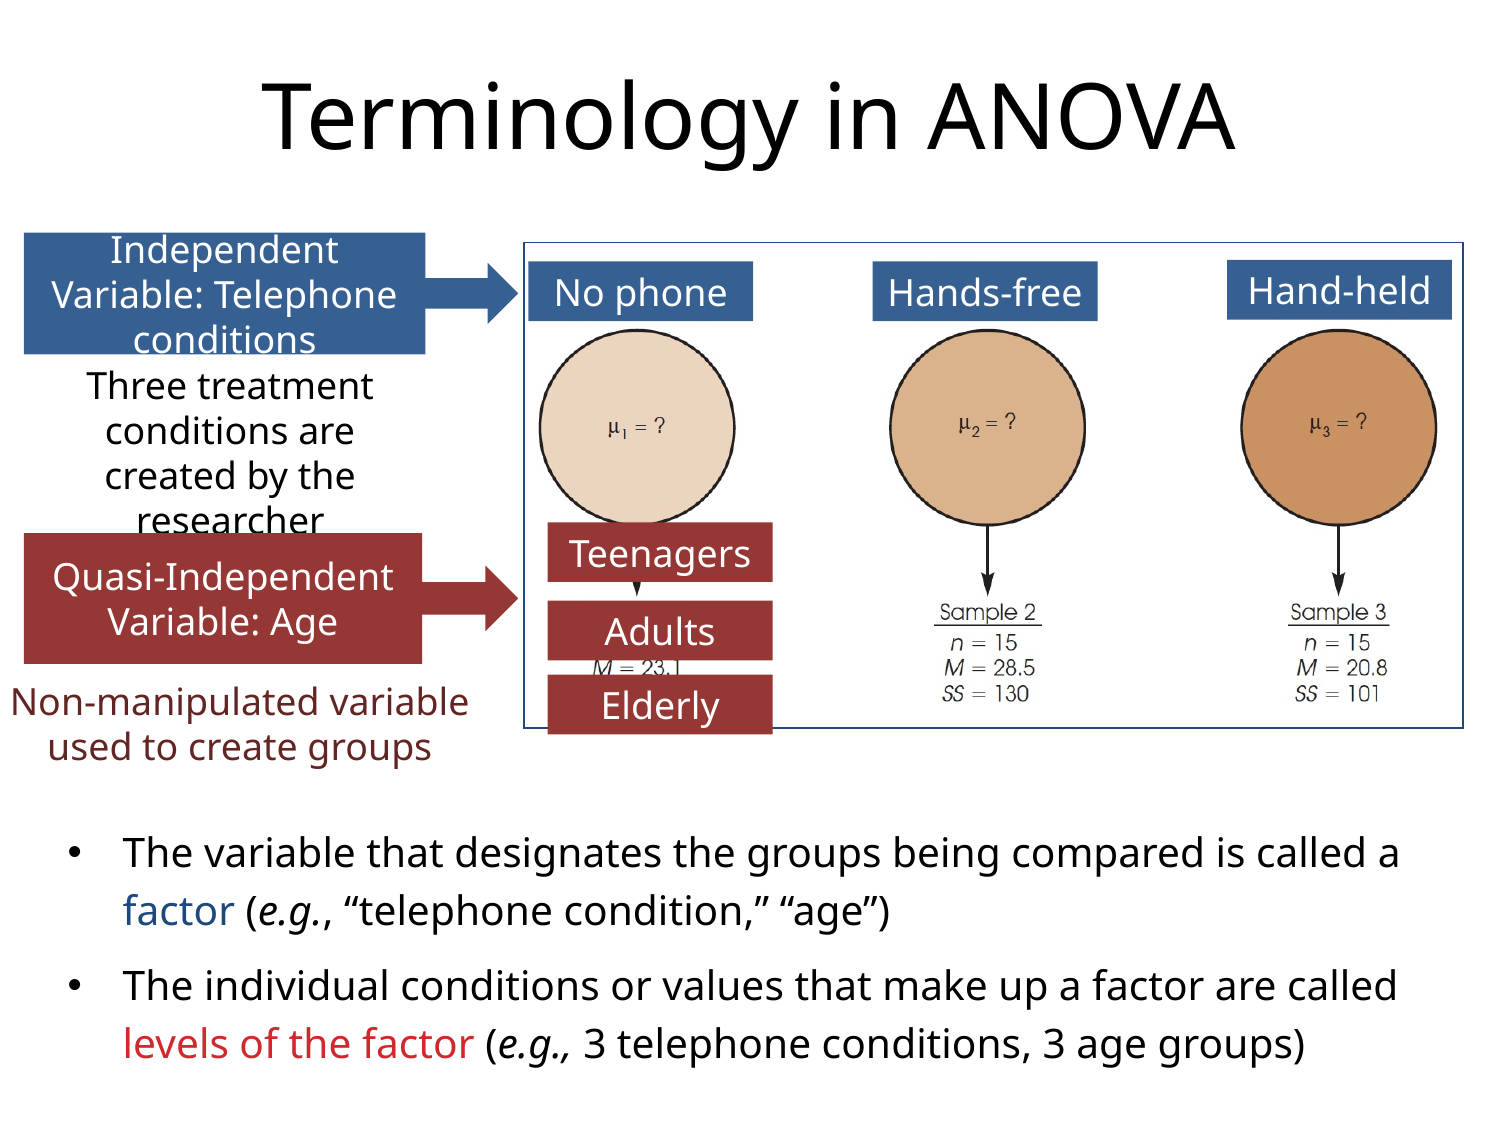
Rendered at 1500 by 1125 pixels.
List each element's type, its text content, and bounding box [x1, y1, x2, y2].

text_box Independent Variable: Telephone conditions [21, 230, 519, 357]
text_box Three treatment conditions are created by the researcher [23, 354, 437, 550]
text_box Non-manipulated variable used to create groups [0, 670, 494, 776]
picture [524, 242, 1463, 728]
title Terminology in ANOVA [75, 24, 1425, 200]
list The variable that designates the groups being compared is called a factor (e.g., “telephone condition,” “age”) The individual conditions or values that make up a factor are called levels of the factor (e.g., 3 telephone conditions, 3 age groups) [52, 809, 1431, 1096]
text_box Quasi-Independent Variable: Age [21, 530, 519, 666]
